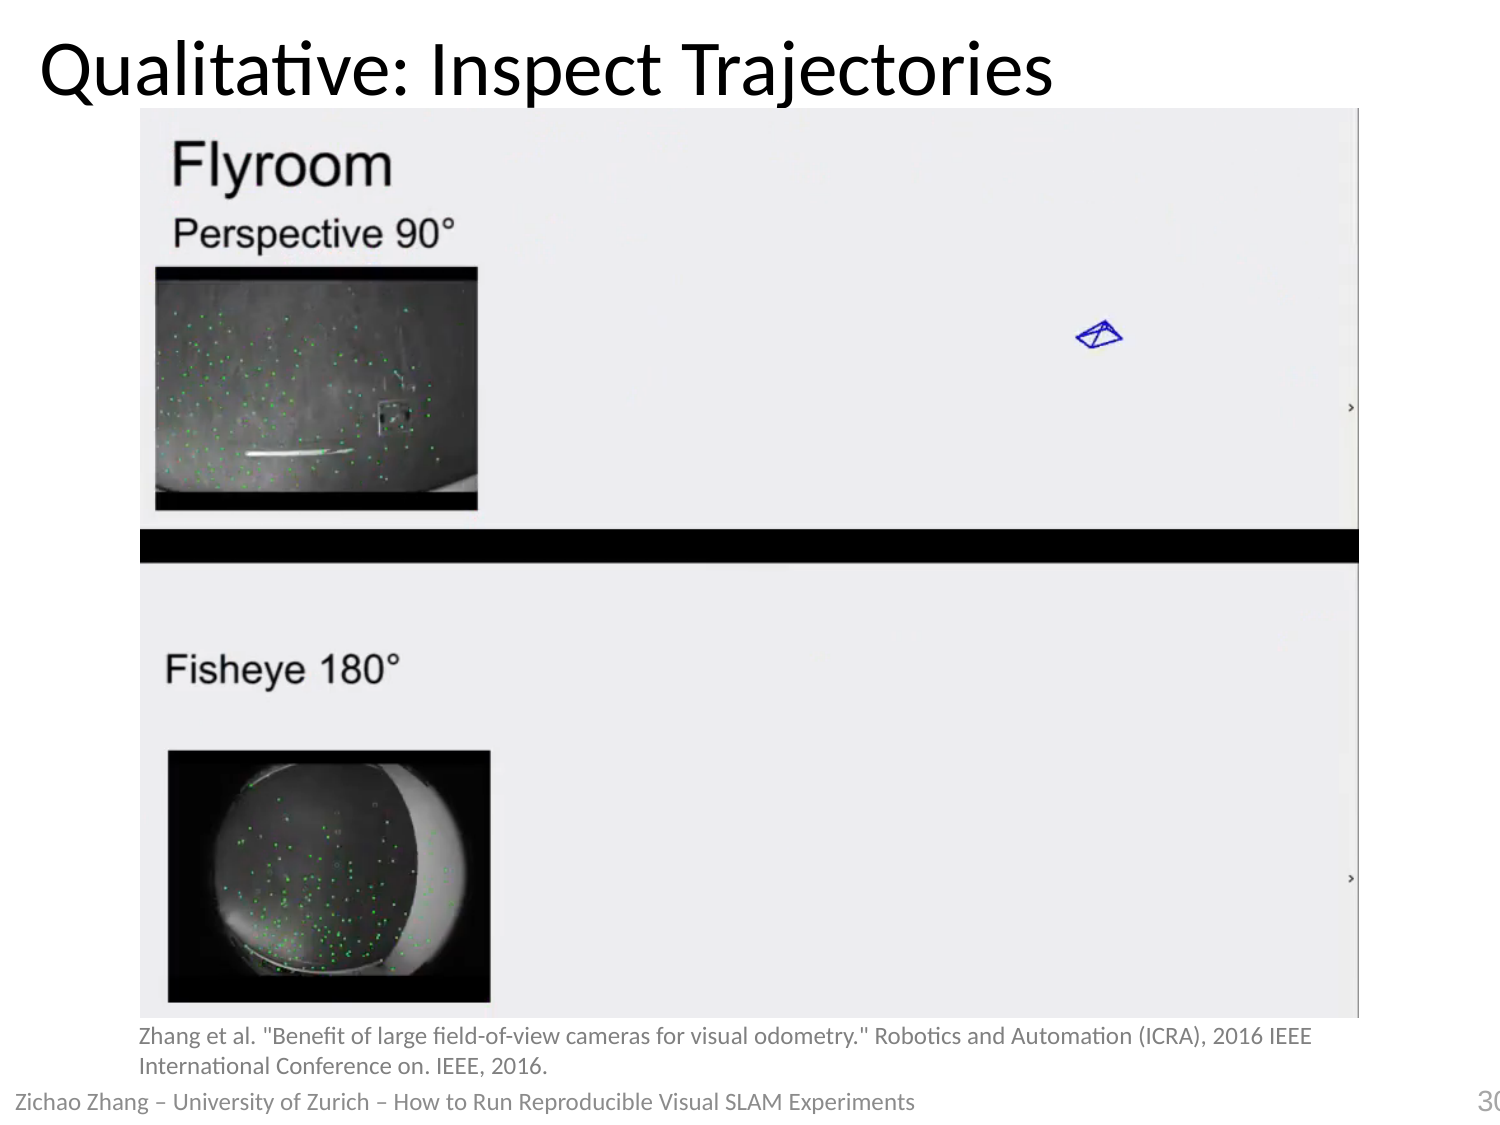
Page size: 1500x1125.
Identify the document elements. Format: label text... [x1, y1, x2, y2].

text_box Zhang et al. "Benefit of large field-of-view cameras for visual odometry." Robotics and Automation (ICRA), 2016 IEEE International Conference on. IEEE, 2016. [123, 1012, 1394, 1087]
footer Zichao Zhang – University of Zurich – How to Run Reproducible Visual SLAM Experiments [0, 1076, 934, 1125]
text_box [139, 107, 1361, 1019]
title Qualitative: Inspect Trajectories [24, 24, 1475, 173]
